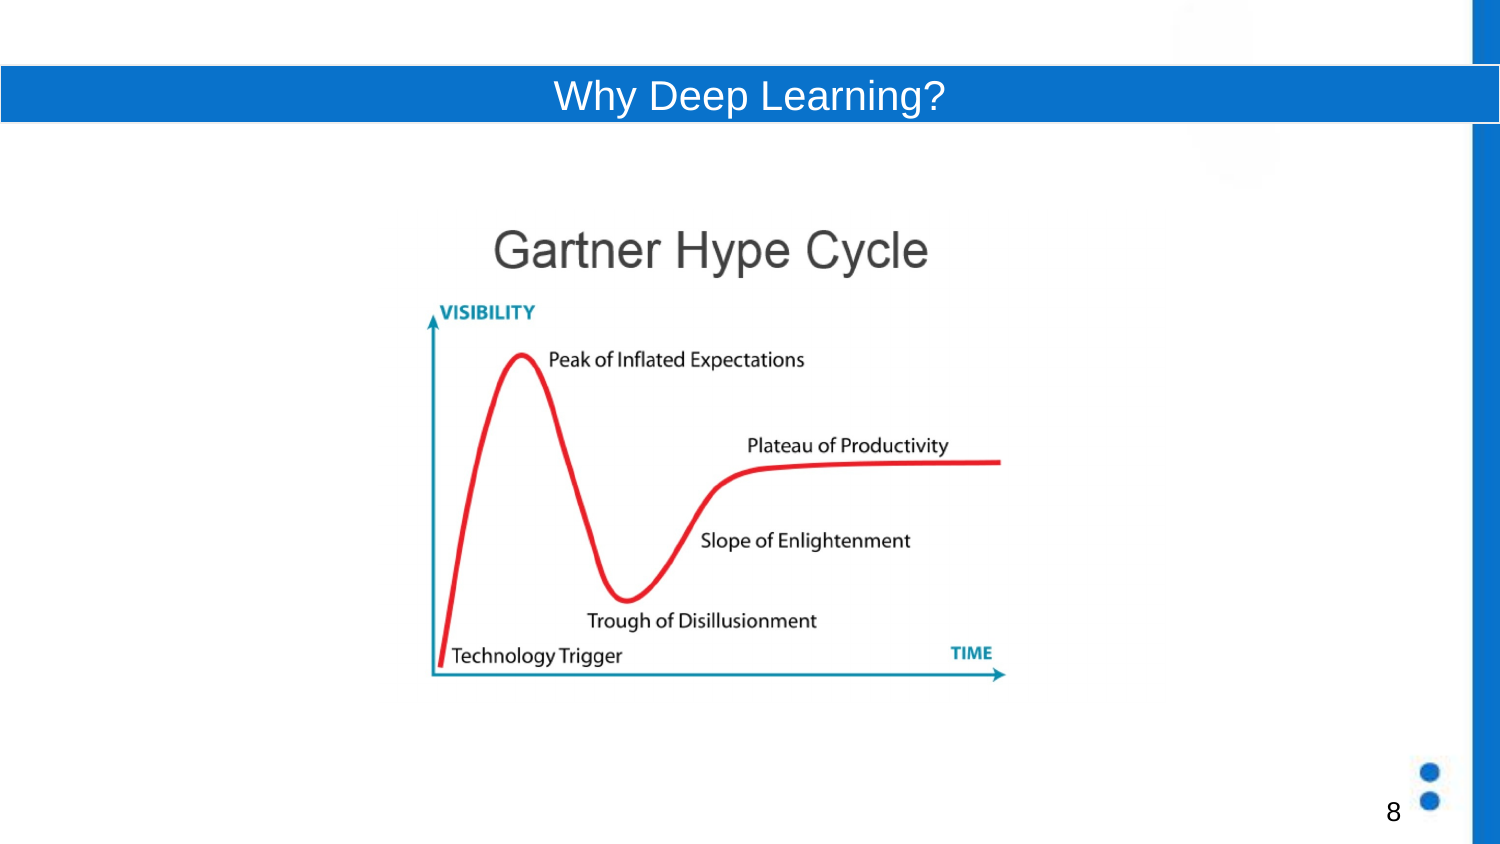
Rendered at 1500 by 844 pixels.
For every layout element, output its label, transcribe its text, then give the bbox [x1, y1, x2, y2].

picture [0, 123, 1500, 844]
slide_number ‹#› [1326, 779, 1417, 844]
picture [0, 0, 1500, 65]
text_box Why Deep Learning? [0, 65, 1500, 123]
